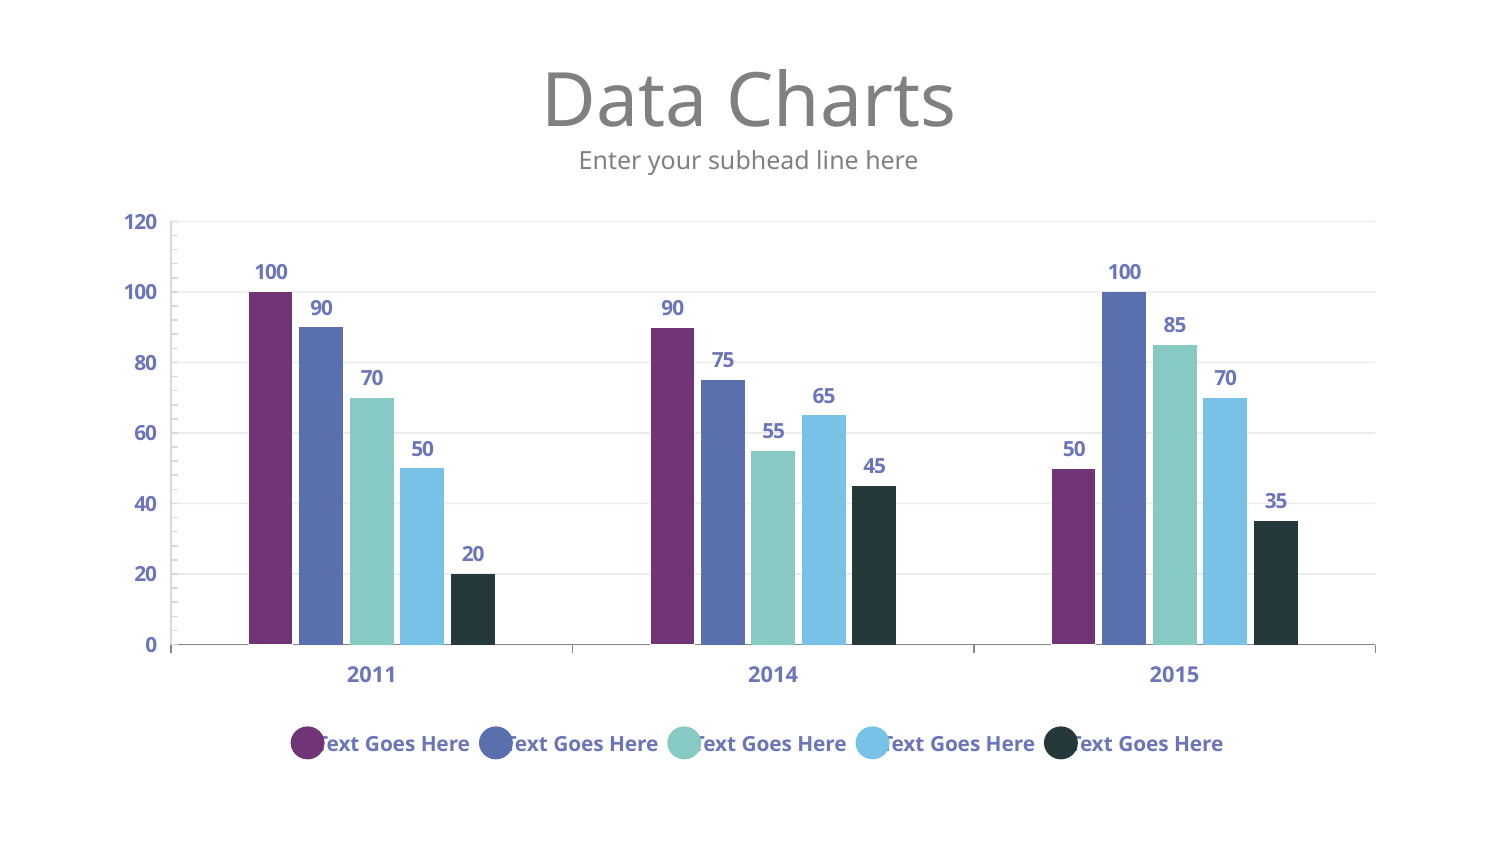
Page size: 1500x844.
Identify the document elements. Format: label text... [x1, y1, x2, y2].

list Enter your subhead line here [62, 144, 1436, 174]
title Data Charts [62, 55, 1436, 138]
chart [43, 196, 1415, 727]
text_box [290, 726, 1210, 760]
